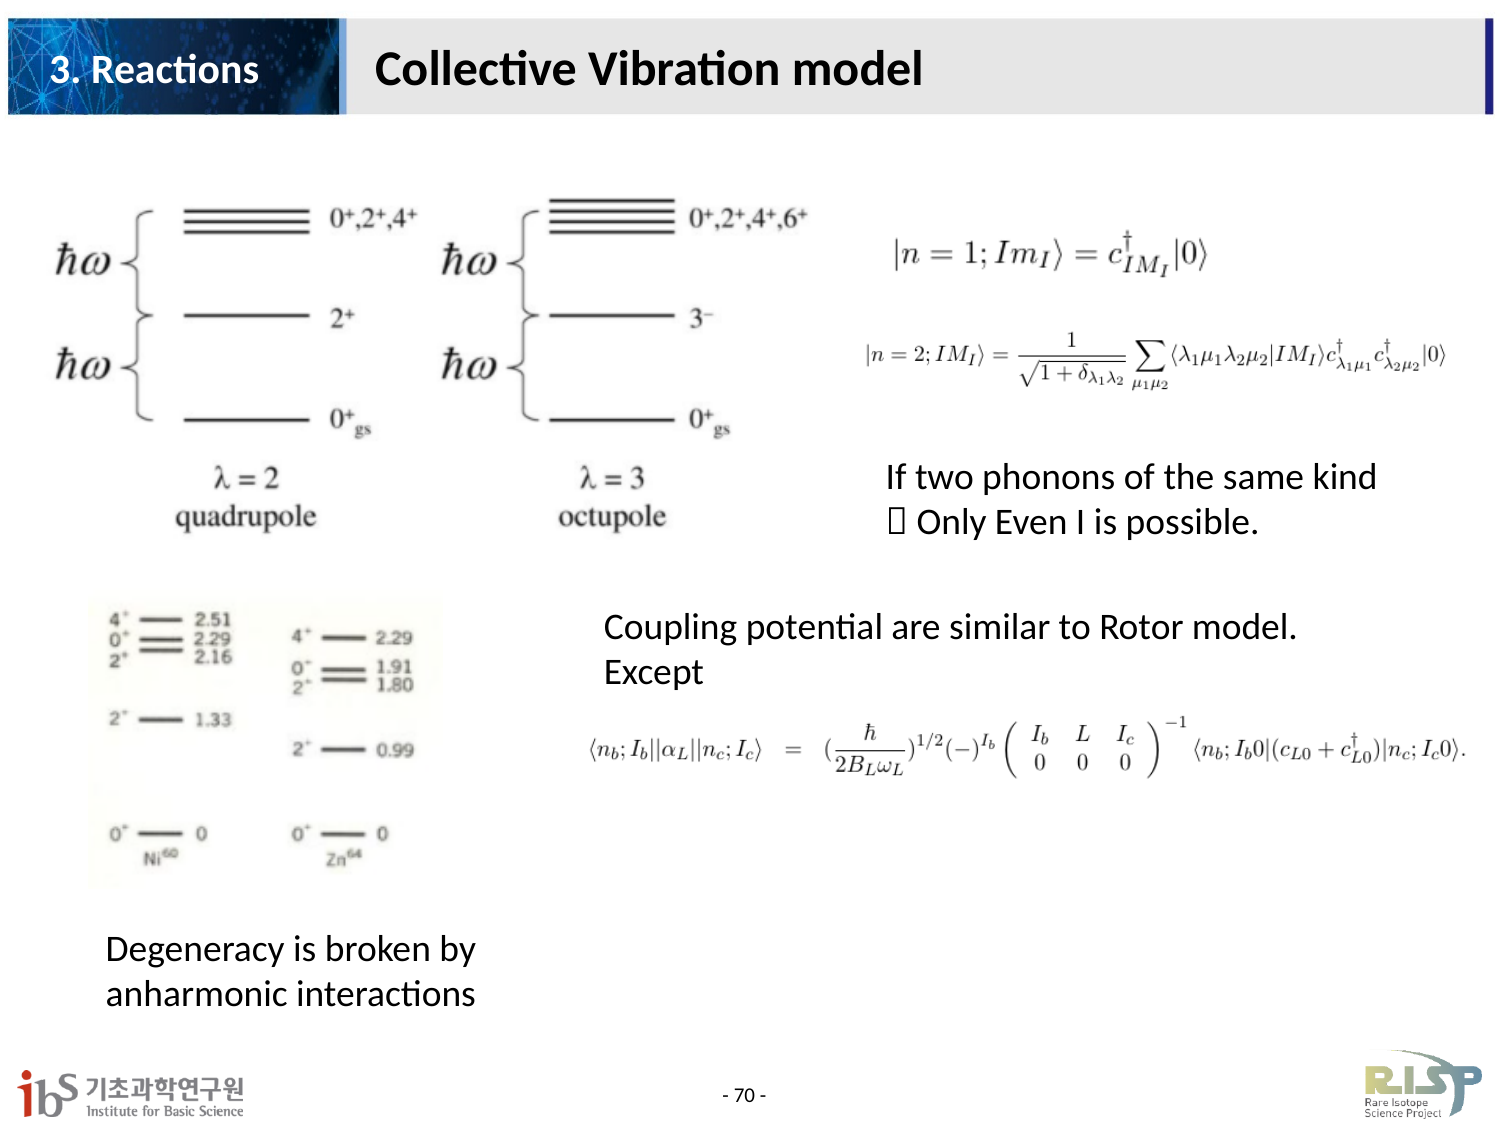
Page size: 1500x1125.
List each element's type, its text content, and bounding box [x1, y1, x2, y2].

picture [868, 203, 1234, 298]
picture [33, 142, 836, 568]
text_box Coupling potential are similar to Rotor model. Except [588, 595, 1314, 700]
picture [575, 708, 1471, 789]
picture [17, 1070, 243, 1117]
text_box Degeneracy is broken by anharmonic interactions [90, 916, 500, 1022]
picture [2, 10, 1500, 130]
picture [88, 579, 443, 889]
picture [856, 310, 1471, 400]
picture [1364, 1049, 1482, 1119]
text_box If two phonons of the same kind  Only Even I is possible. [870, 444, 1394, 550]
